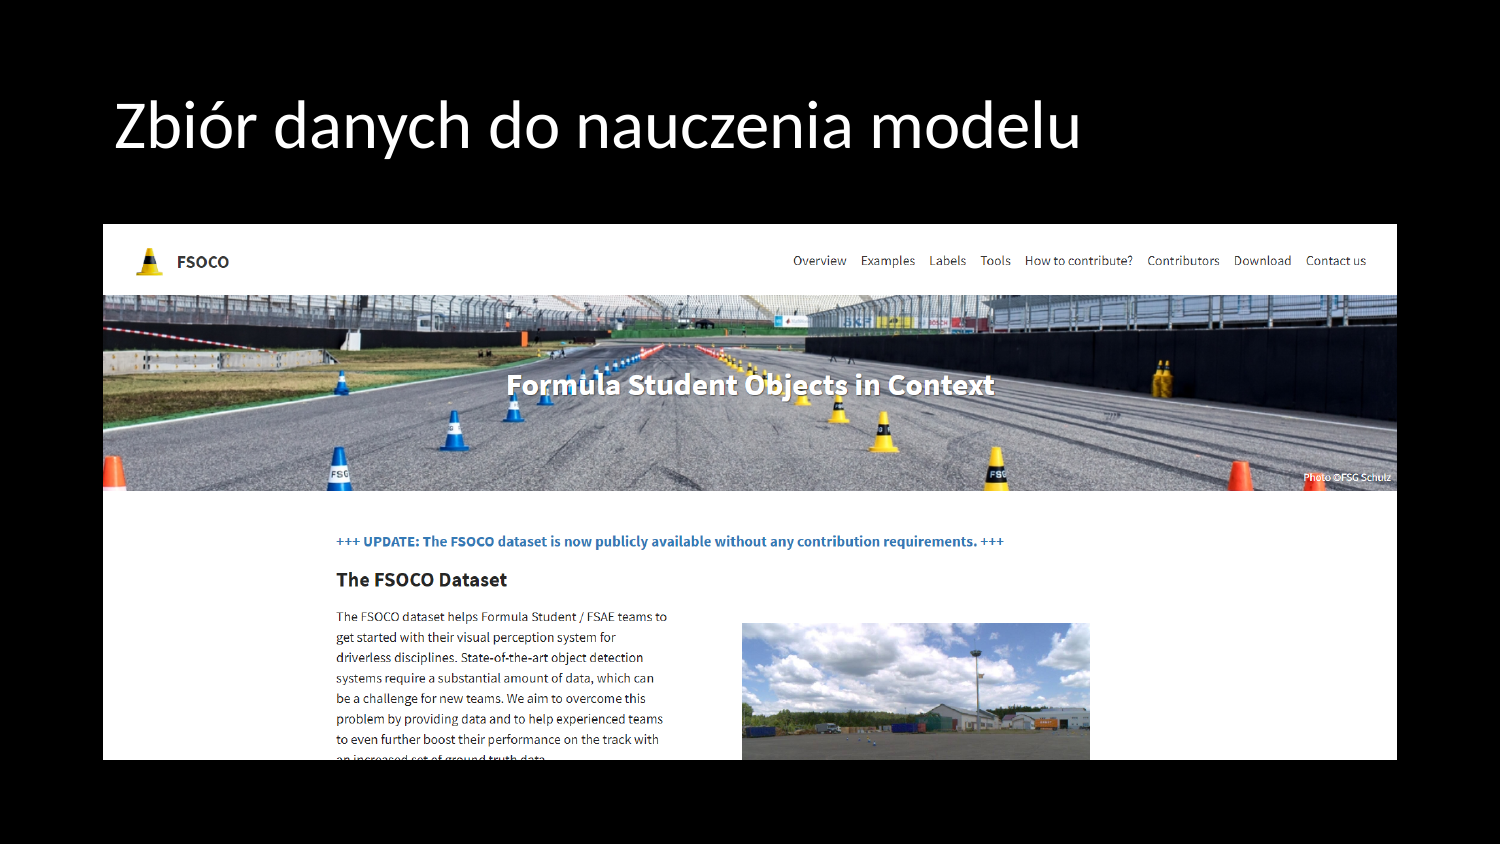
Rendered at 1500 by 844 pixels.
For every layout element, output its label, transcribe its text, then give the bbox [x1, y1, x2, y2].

picture [102, 224, 1398, 761]
title Zbiór danych do nauczenia modelu [103, 44, 1397, 208]
